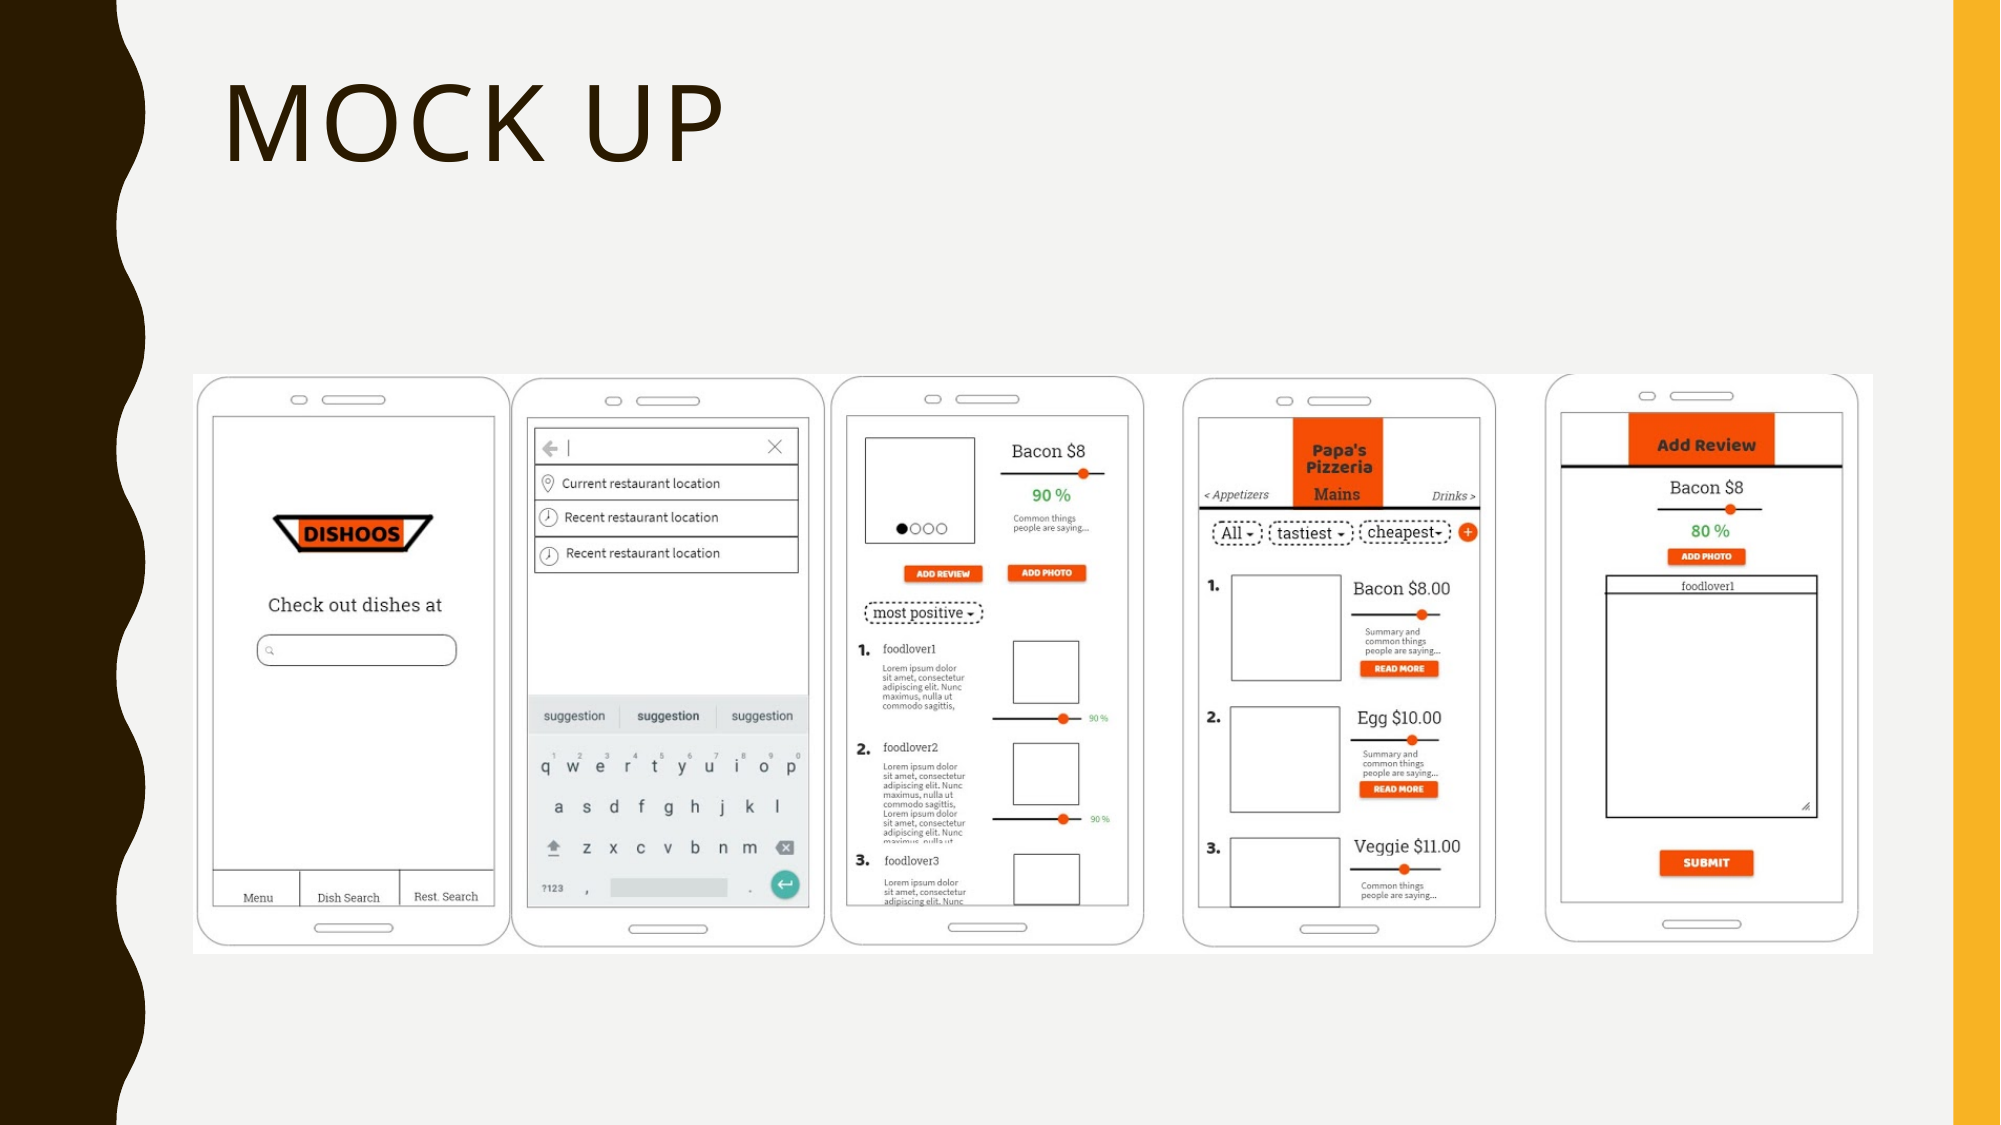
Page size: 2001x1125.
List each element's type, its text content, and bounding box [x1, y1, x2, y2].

title Mock up [205, 62, 1875, 308]
picture [193, 374, 1873, 954]
